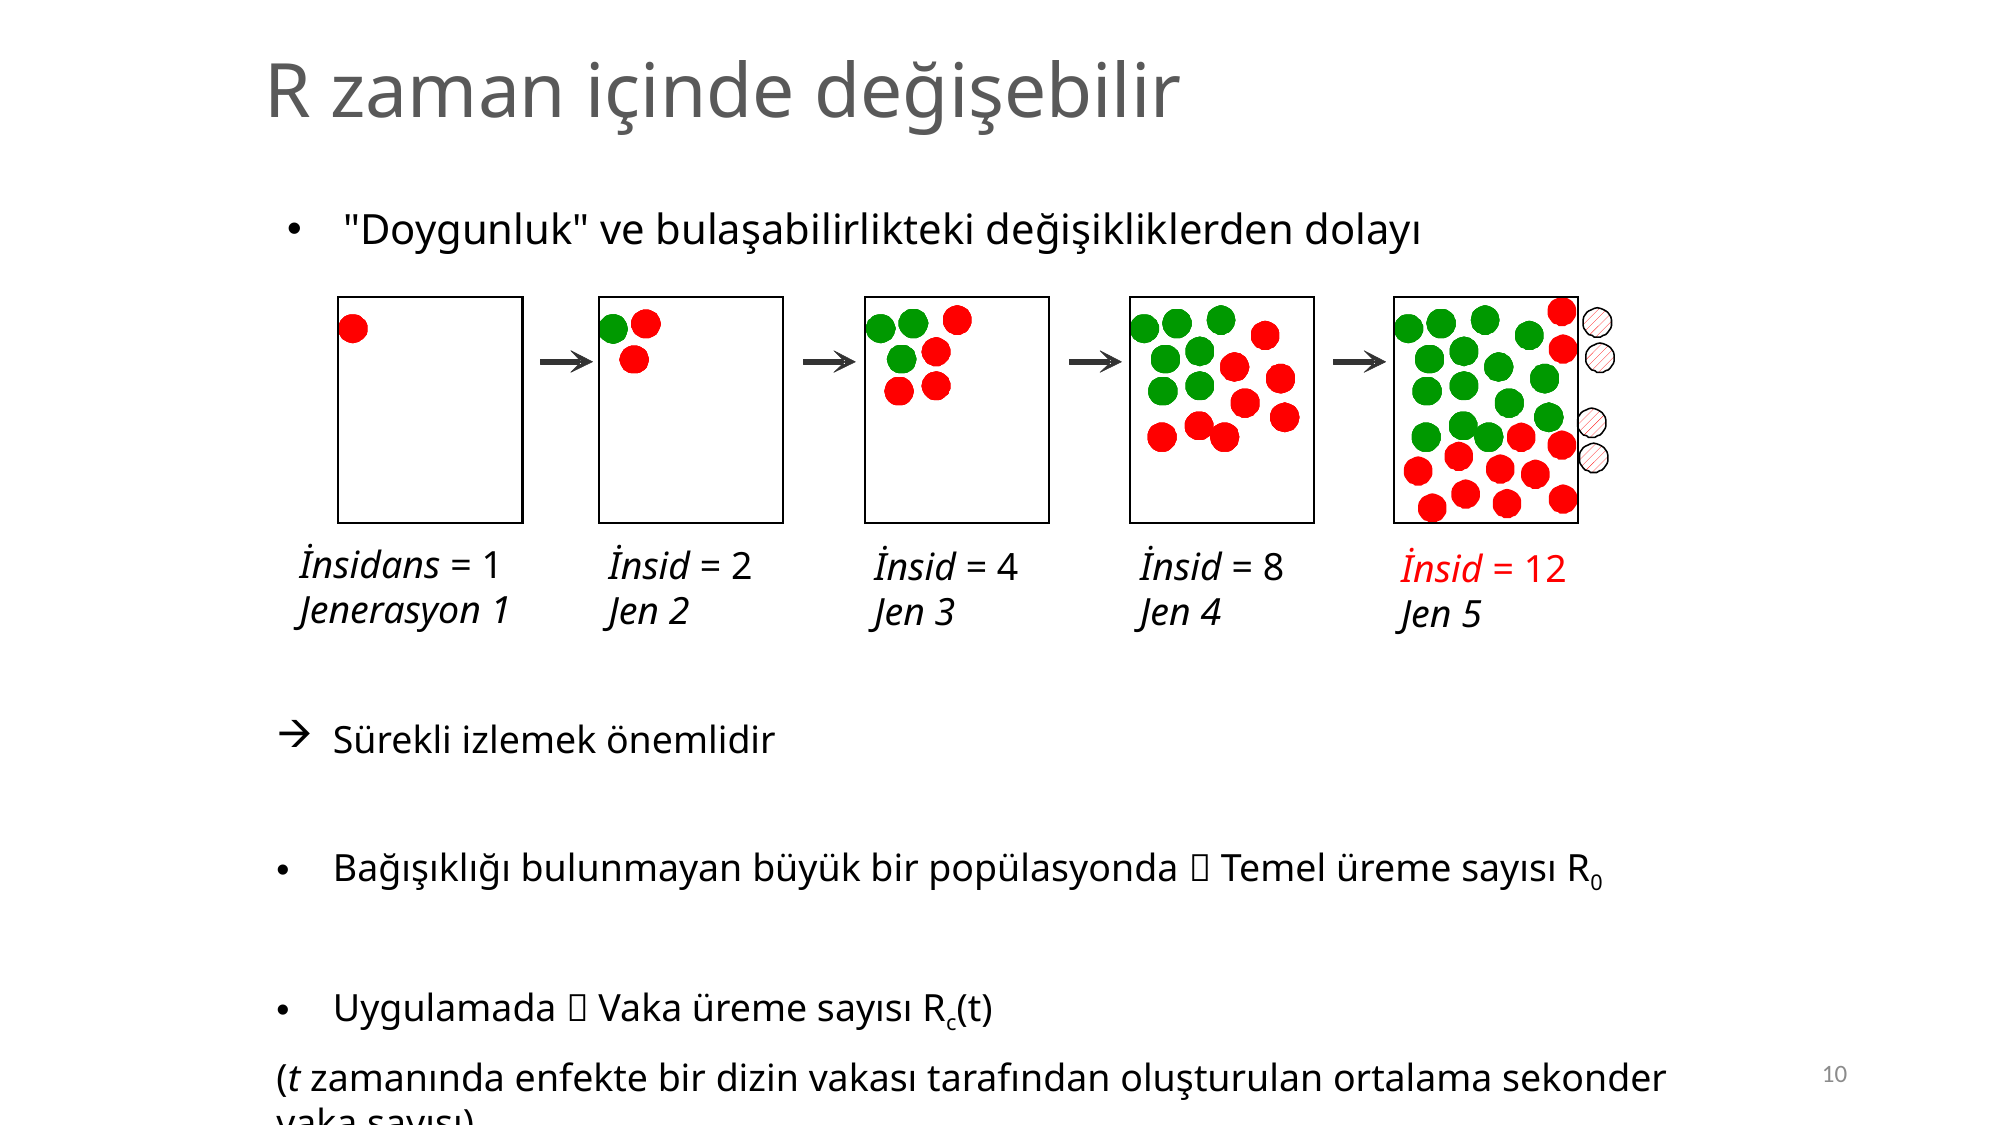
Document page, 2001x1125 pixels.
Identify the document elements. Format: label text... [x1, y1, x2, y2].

text_box "Doygunluk" ve bulaşabilirlikteki değişikliklerden dolayı [272, 195, 1683, 261]
text_box [540, 350, 593, 373]
slide_number 10 [1745, 1042, 1863, 1103]
text_box [1069, 350, 1122, 373]
text_box [864, 296, 1050, 524]
text_box İnsid = 8 Jen 4 [1140, 543, 1285, 634]
text_box İnsid = 12 Jen 5 [1401, 544, 1567, 635]
text_box [1129, 296, 1315, 524]
text_box İnsidans = 1 Jenerasyon 1 [299, 541, 512, 632]
text_box [803, 350, 856, 373]
text_box İnsid = 4 Jen 3 [874, 543, 1019, 634]
text_box [1579, 443, 1608, 473]
text_box [1393, 296, 1579, 524]
text_box [1333, 350, 1386, 373]
text_box [598, 296, 784, 524]
text_box [1579, 408, 1606, 438]
text_box [337, 296, 524, 524]
text_box R zaman içinde değişebilir [249, 45, 1750, 142]
text_box [1585, 342, 1615, 373]
text_box Sürekli izlemek önemlidir Bağışıklığı bulunmayan büyük bir popülasyonda  Temel üreme sayısı R0 Uygulamada  Vaka üreme sayısı Rc(t) (t zamanında enfekte bir dizin vakası tarafından oluşturulan ortalama sekonder vaka sayısı) [261, 708, 1745, 1125]
text_box İnsid = 2 Jen 2 [608, 541, 753, 632]
text_box [1583, 307, 1612, 338]
